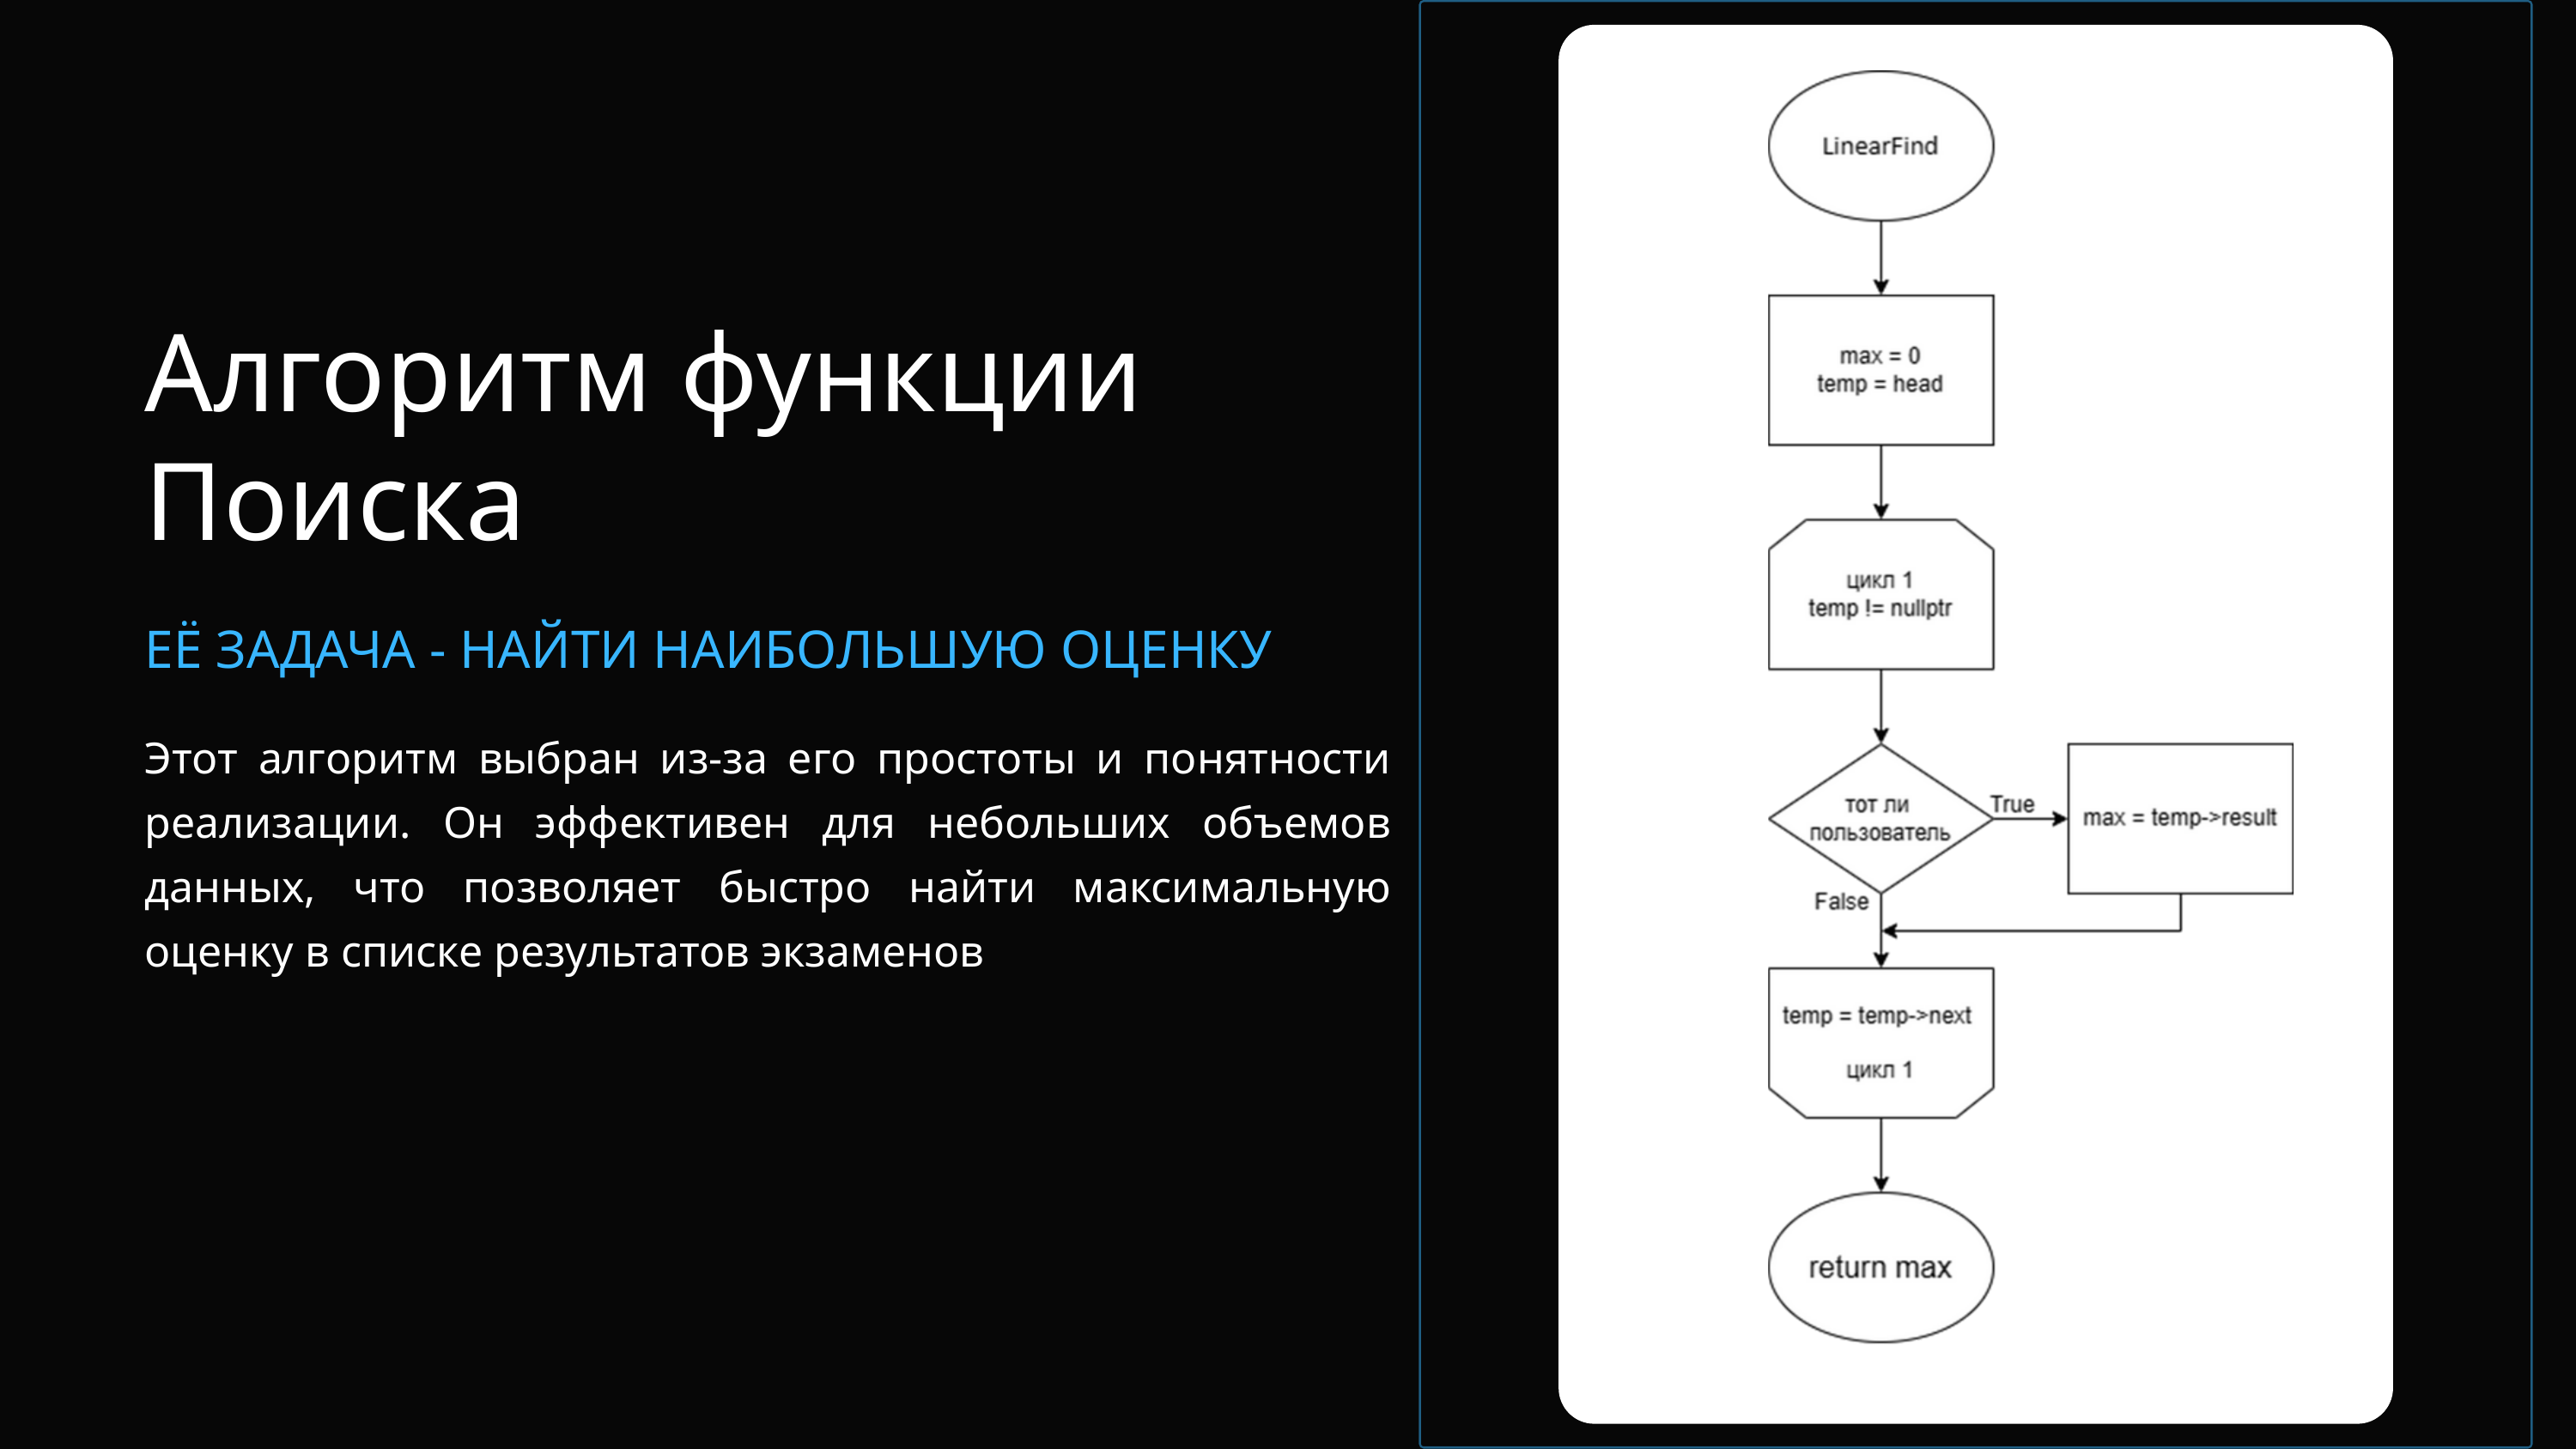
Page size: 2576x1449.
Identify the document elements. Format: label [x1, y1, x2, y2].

text_box [1558, 24, 2394, 1424]
text_box [1419, 0, 2533, 1449]
text_box [144, 304, 1392, 972]
